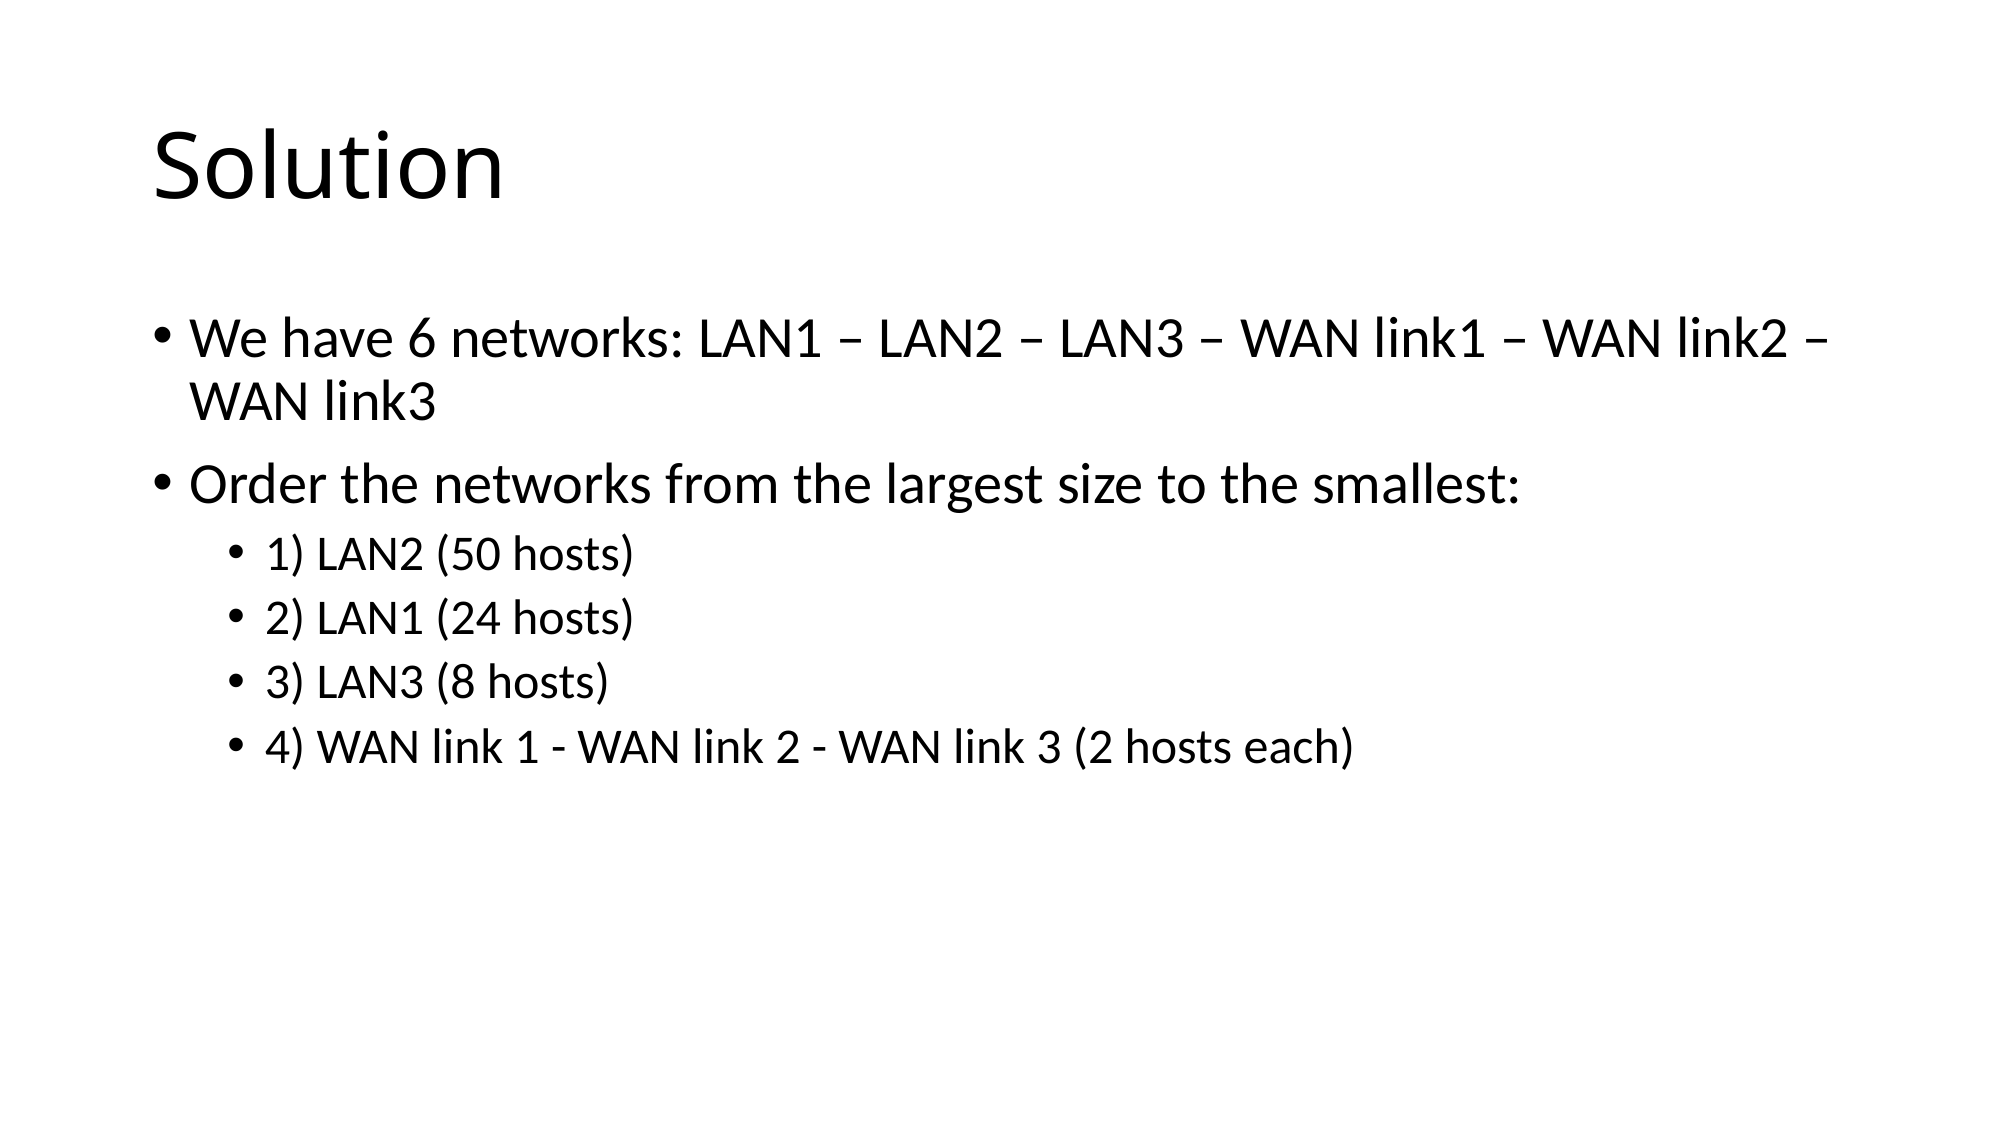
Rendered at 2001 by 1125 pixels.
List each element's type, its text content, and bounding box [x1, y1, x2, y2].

list We have 6 networks: LAN1 – LAN2 – LAN3 – WAN link1 – WAN link2 – WAN link3 Order the networks from the largest size to the smallest: 1) LAN2 (50 hosts) 2) LAN1 (24 hosts) 3) LAN3 (8 hosts) 4) WAN link 1 - WAN link 2 - WAN link 3 (2 hosts each) [137, 299, 1863, 1014]
title Solution [137, 59, 1863, 278]
